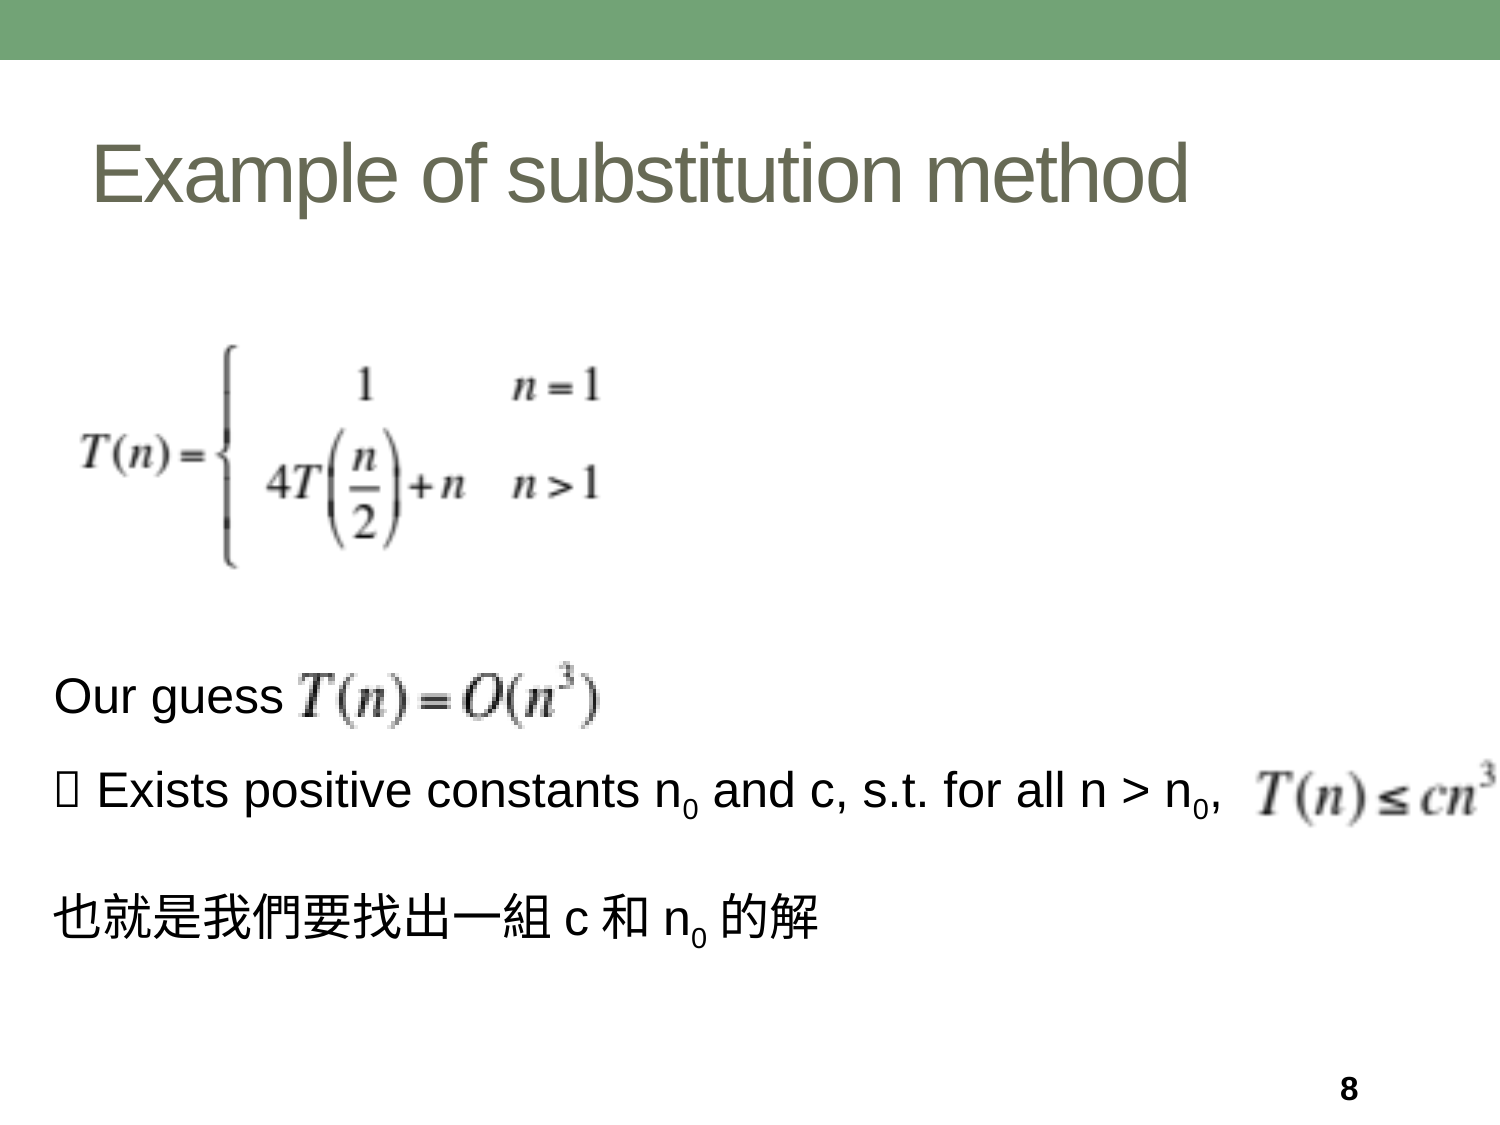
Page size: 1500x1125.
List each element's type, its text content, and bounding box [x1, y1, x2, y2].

title Example of substitution method [75, 87, 1500, 250]
text_box Our guess [38, 655, 288, 731]
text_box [290, 649, 604, 738]
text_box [74, 337, 632, 576]
slide_number 8 [1325, 1059, 1500, 1114]
text_box  Exists positive constants n0 and c, s.t. for all n > n0, 也就是我們要找出一組c和n0的解 [37, 749, 1463, 962]
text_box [1249, 749, 1500, 837]
